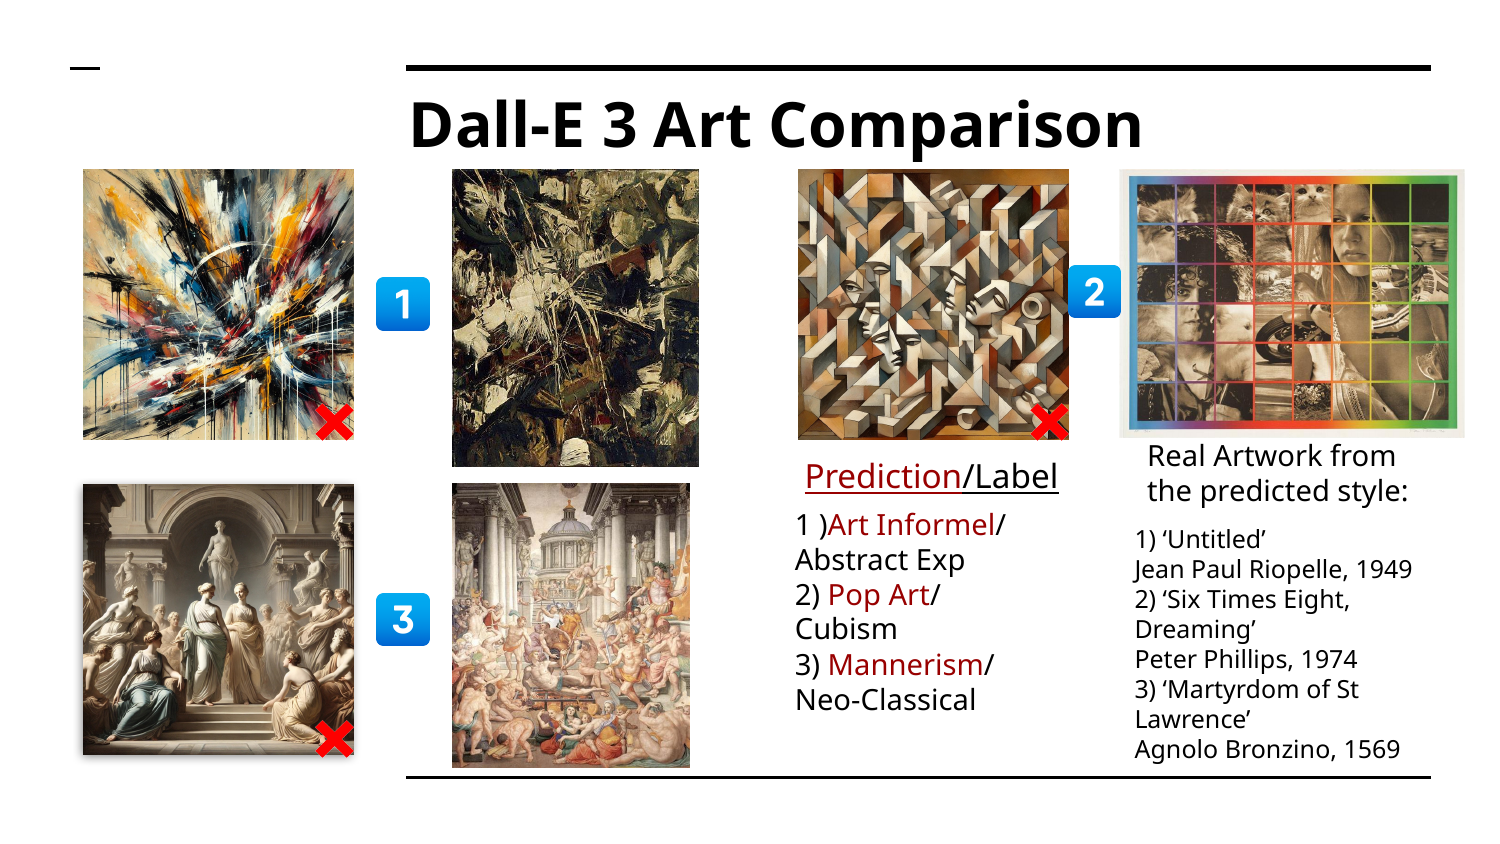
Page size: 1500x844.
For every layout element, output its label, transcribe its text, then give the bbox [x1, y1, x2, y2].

picture [376, 290, 430, 331]
picture [797, 169, 1465, 441]
picture [452, 169, 699, 467]
text_box Real Artwork from the predicted style: [1132, 446, 1442, 475]
text_box Prediction/Label [789, 440, 1079, 494]
picture [82, 484, 354, 759]
title Dall-E 3 Art Comparison [393, 69, 1431, 174]
picture [82, 169, 354, 441]
text_box 1 )Art Informel/ Abstract Exp 2) Pop Art/ Cubism 3) Mannerism/ Neo-Classical [779, 491, 1069, 760]
picture [452, 483, 691, 768]
picture [376, 606, 430, 647]
text_box 1) ‘Untitled’ Jean Paul Riopelle, 1949 2) ‘Six Times Eight, Dreaming’ Peter Phillips, 1974 3) ‘Martyrdom of St Lawrence’ Agnolo Bronzino, 1569 [1119, 508, 1455, 768]
